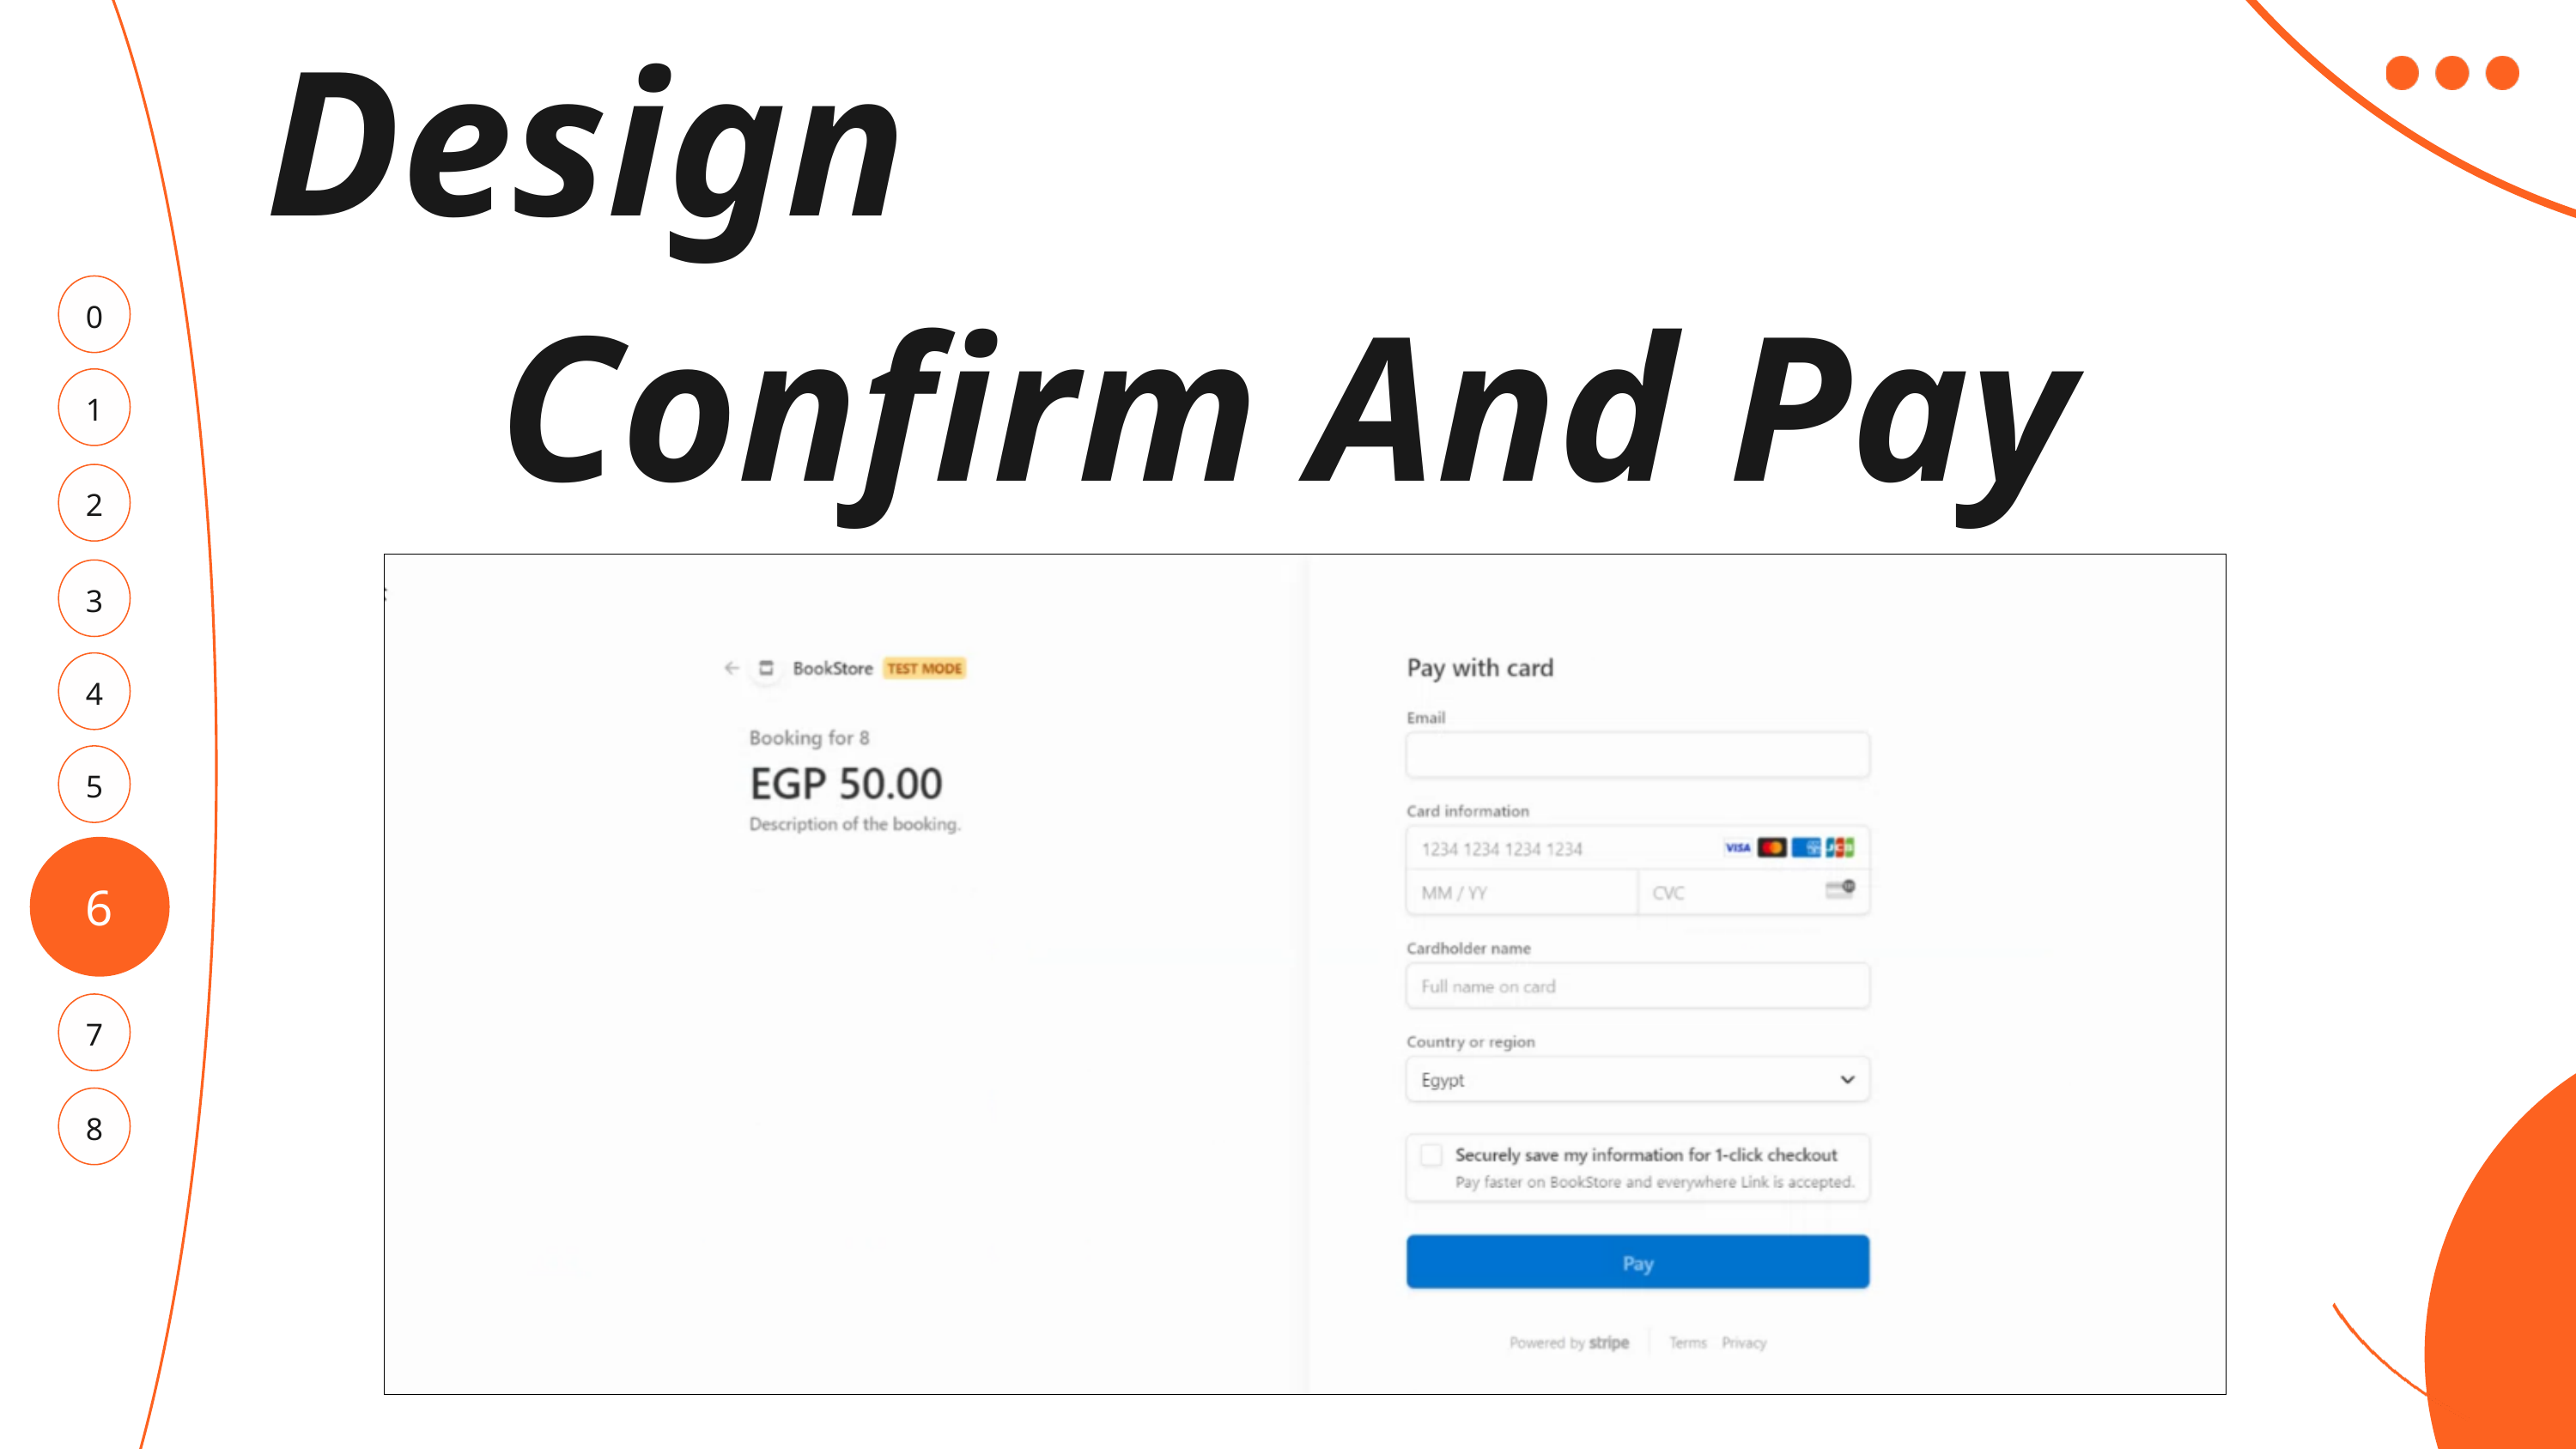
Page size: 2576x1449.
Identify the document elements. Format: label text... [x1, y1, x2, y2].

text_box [58, 1088, 131, 1165]
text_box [2050, 0, 2576, 256]
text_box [58, 276, 131, 353]
text_box Design [223, 22, 1113, 256]
text_box Confirm And Pay [416, 288, 2208, 522]
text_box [58, 652, 131, 731]
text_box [0, 0, 217, 1449]
picture [384, 554, 2227, 1395]
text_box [58, 993, 131, 1071]
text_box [58, 368, 131, 446]
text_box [58, 559, 131, 637]
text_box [29, 836, 170, 977]
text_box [2424, 1017, 2576, 1449]
text_box [2300, 1174, 2420, 1433]
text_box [58, 464, 131, 542]
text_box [58, 745, 131, 823]
